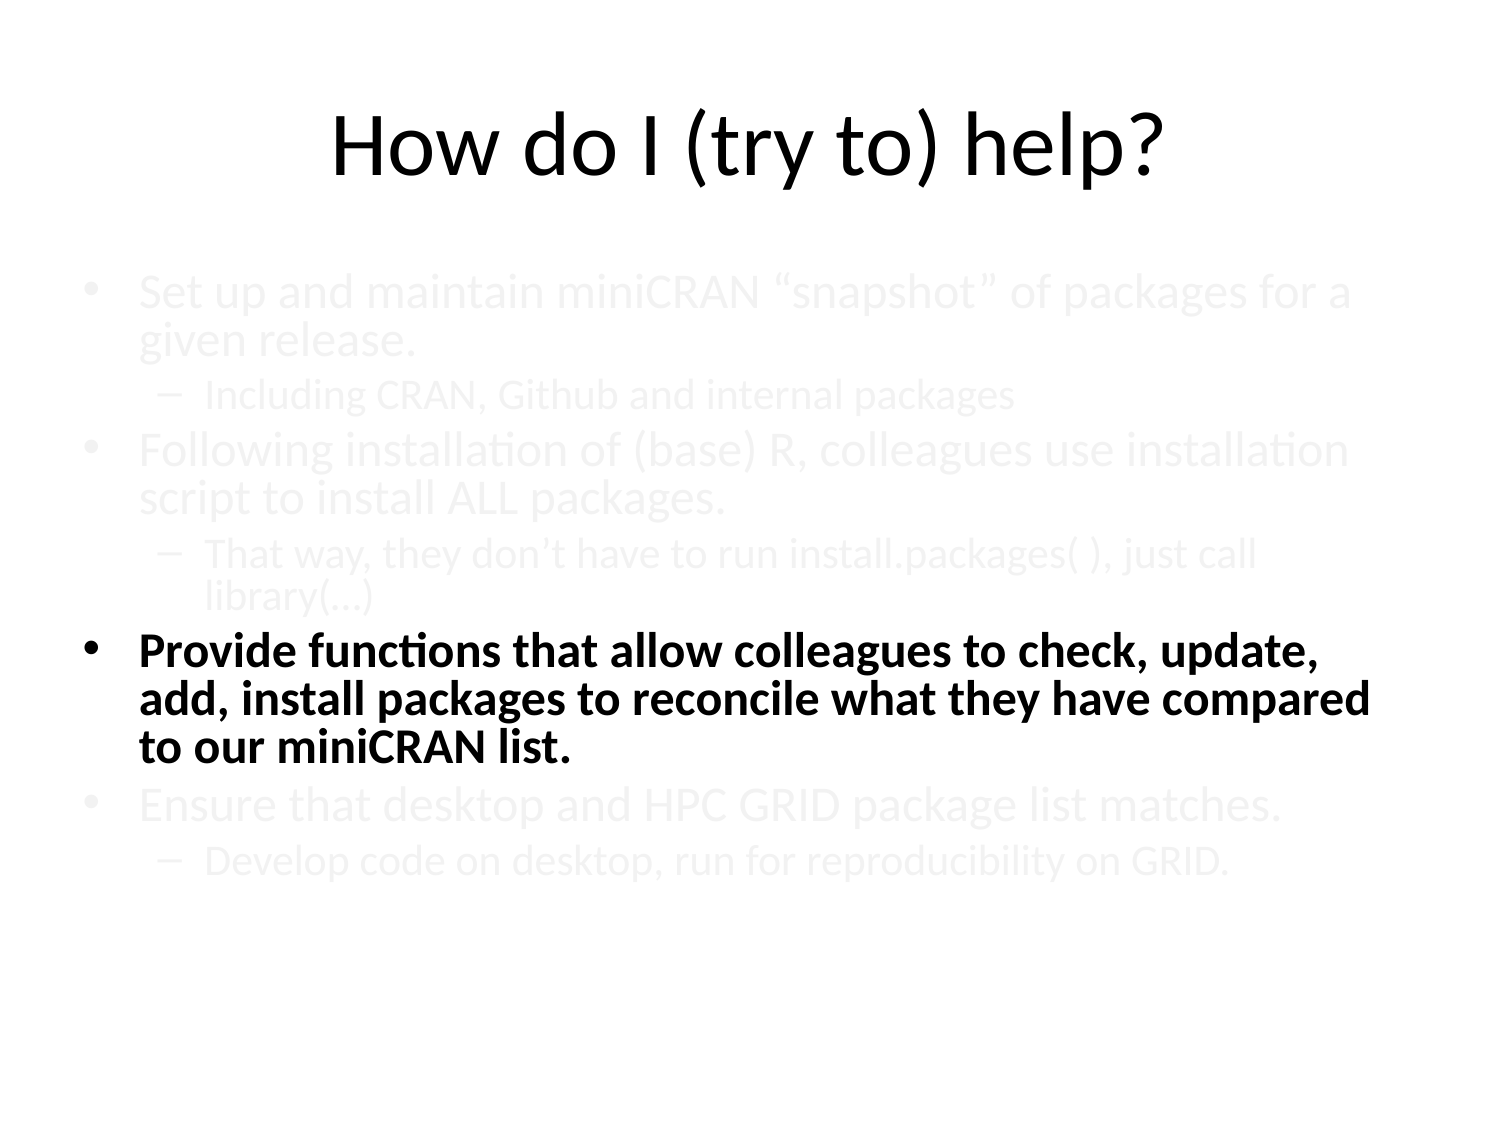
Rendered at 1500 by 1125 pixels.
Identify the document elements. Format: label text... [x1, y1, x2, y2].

list Set up and maintain miniCRAN “snapshot” of packages for a given release. Including CRAN, Github and internal packages Following installation of (base) R, colleagues use installation script to install ALL packages. That way, they don’t have to run install.packages( ), just call library(…) Provide functions that allow colleagues to check, update, add, install packages to reconcile what they have compared to our miniCRAN list. Ensure that desktop and HPC GRID package list matches. Develop code on desktop, run for reproducibility on GRID. [74, 261, 1426, 1006]
title How do I (try to) help? [74, 44, 1426, 234]
